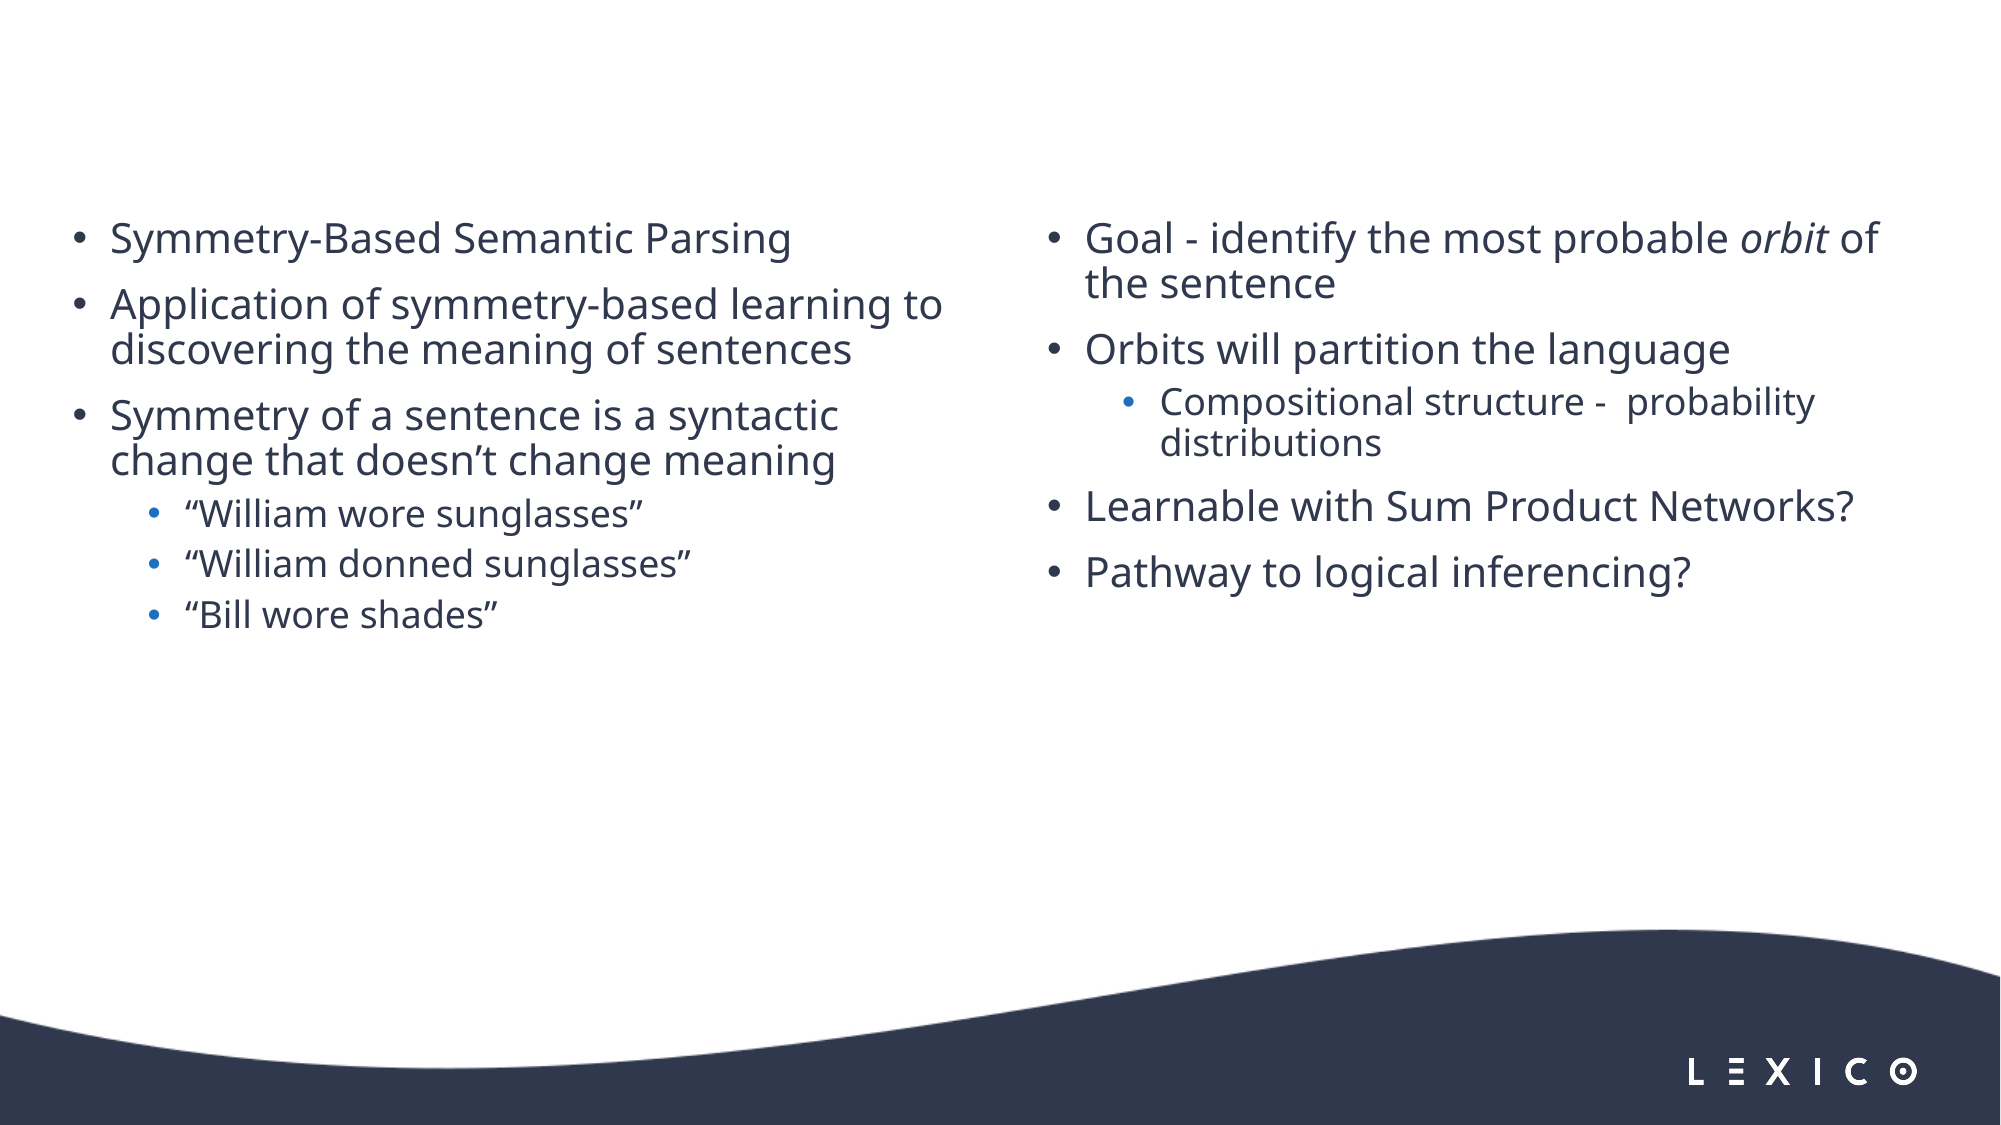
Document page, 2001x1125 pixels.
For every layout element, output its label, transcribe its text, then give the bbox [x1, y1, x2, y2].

picture [0, 0, 2001, 1125]
list Goal - identify the most probable orbit of the sentence Orbits will partition the language Compositional structure - probability distributions Learnable with Sum Product Networks? Pathway to logical inferencing? [1031, 209, 1944, 924]
list Symmetry-Based Semantic Parsing Application of symmetry-based learning to discovering the meaning of sentences Symmetry of a sentence is a syntactic change that doesn’t change meaning “William wore sunglasses” “William donned sunglasses” “Bill wore shades” [57, 209, 969, 924]
